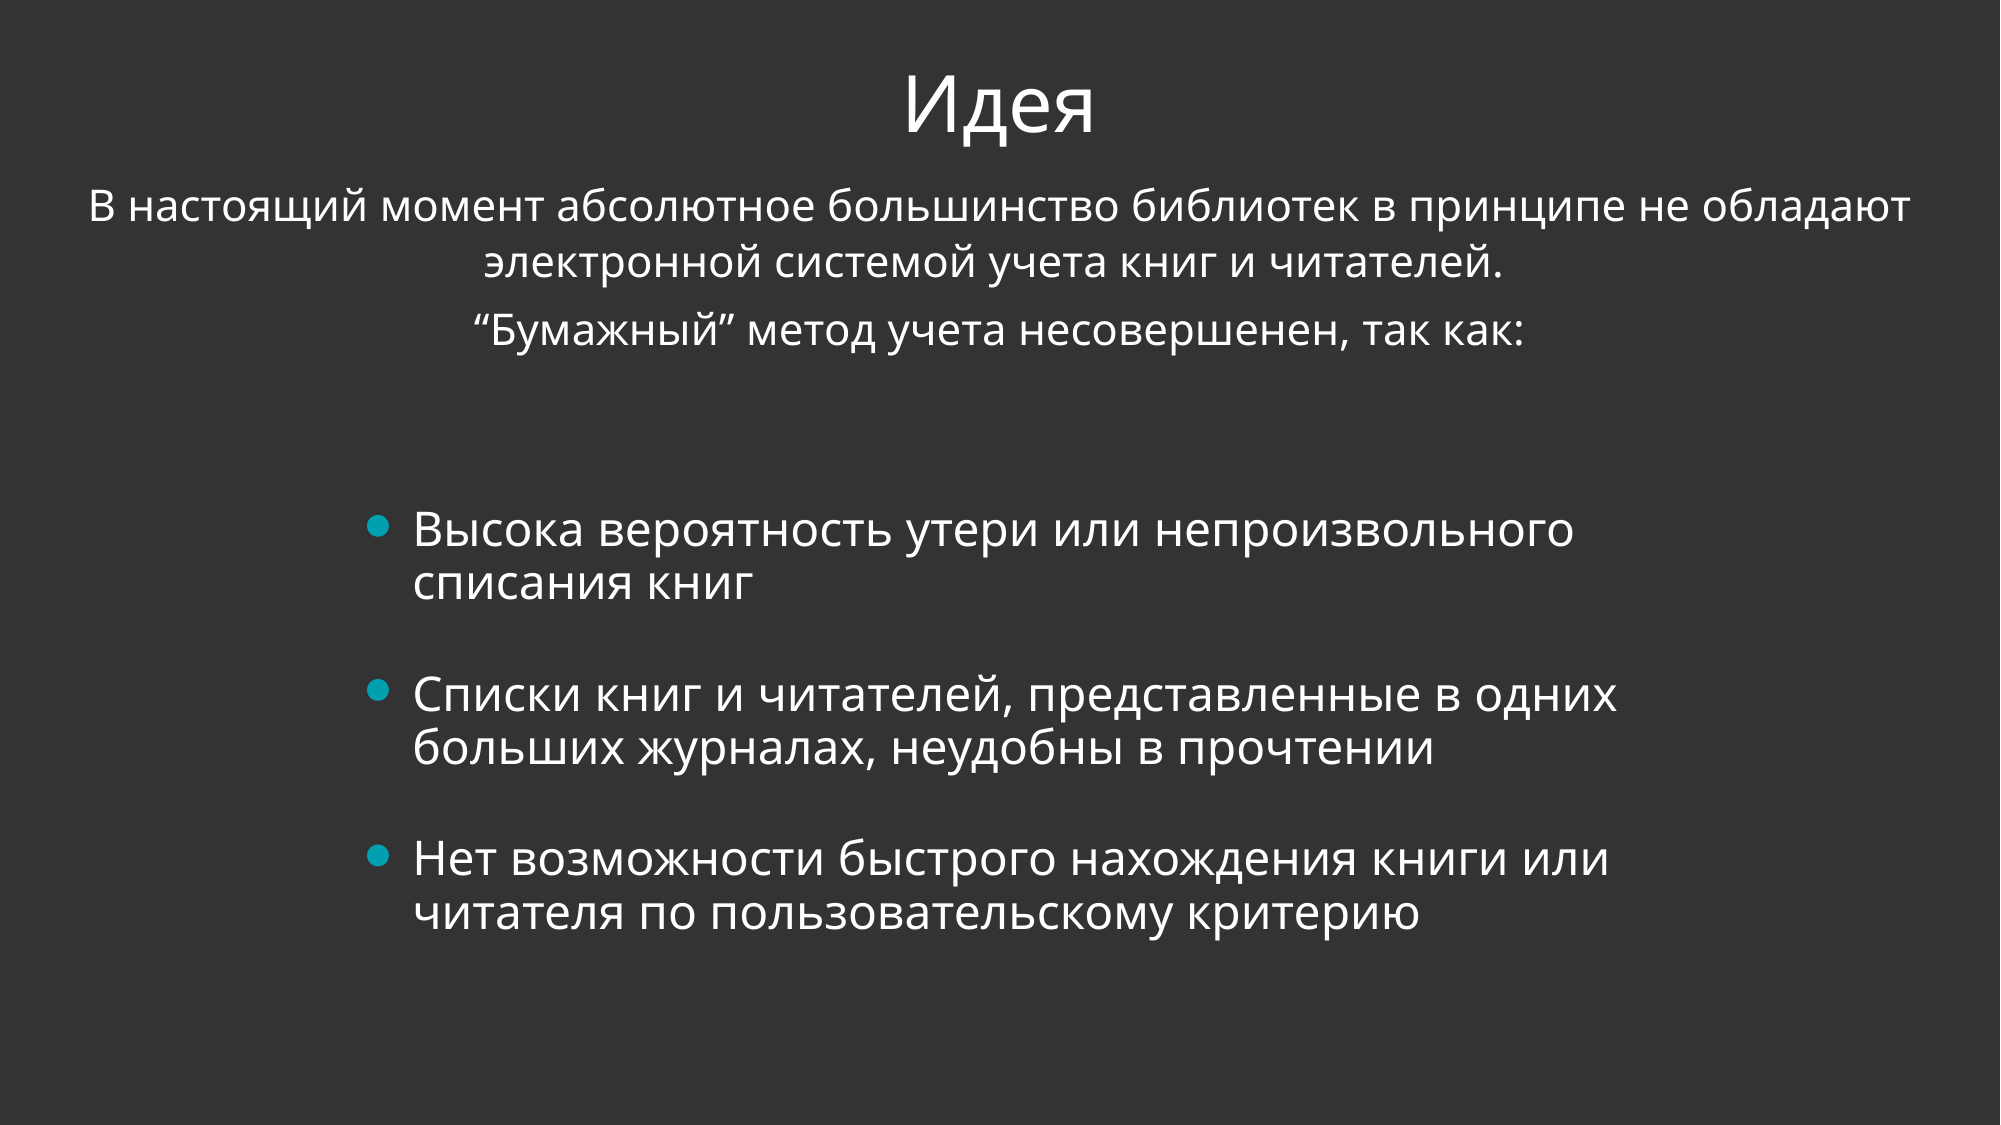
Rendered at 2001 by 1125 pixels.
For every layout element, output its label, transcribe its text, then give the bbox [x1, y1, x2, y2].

text_box [367, 844, 389, 867]
text_box Списки книг и читателей, представленные в одних больших журналах, неудобны в прочтении [412, 667, 1695, 761]
text_box Нет возможности быстрого нахождения книги или читателя по пользовательскому критерию [412, 832, 1695, 926]
text_box Идея [15, 70, 1984, 134]
text_box [367, 678, 389, 701]
text_box Высока вероятность утери или непроизвольного списания книг [412, 502, 1695, 596]
text_box В настоящий момент абсолютное большинство библиотек в принципе не обладают электронной системой учета книг и читателей. “Бумажный” метод учета несовершенен, так как: [15, 174, 1984, 324]
text_box [367, 514, 389, 537]
